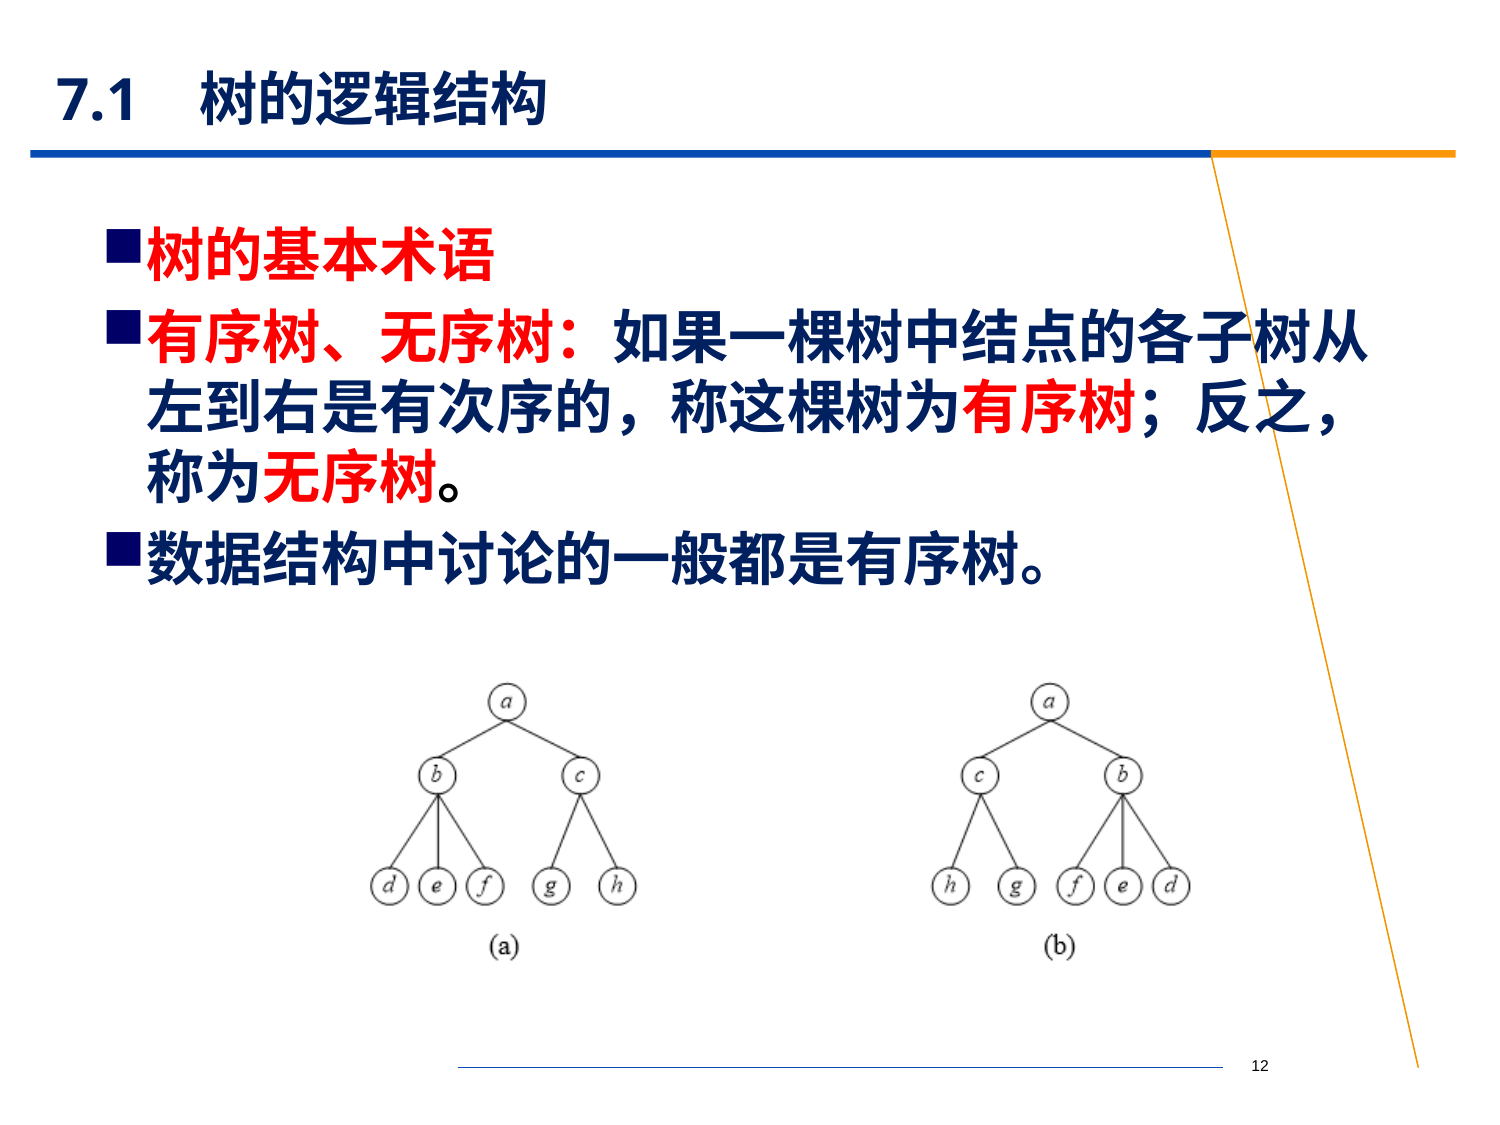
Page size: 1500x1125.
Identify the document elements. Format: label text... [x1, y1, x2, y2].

picture [358, 659, 1203, 967]
text_box 树的基本术语 有序树、无序树：如果一棵树中结点的各子树从左到右是有次序的，称这棵树为有序树；反之，称为无序树。 数据结构中讨论的一般都是有序树。 [87, 211, 1438, 377]
title 7.1 树的逻辑结构 [41, 64, 1392, 130]
